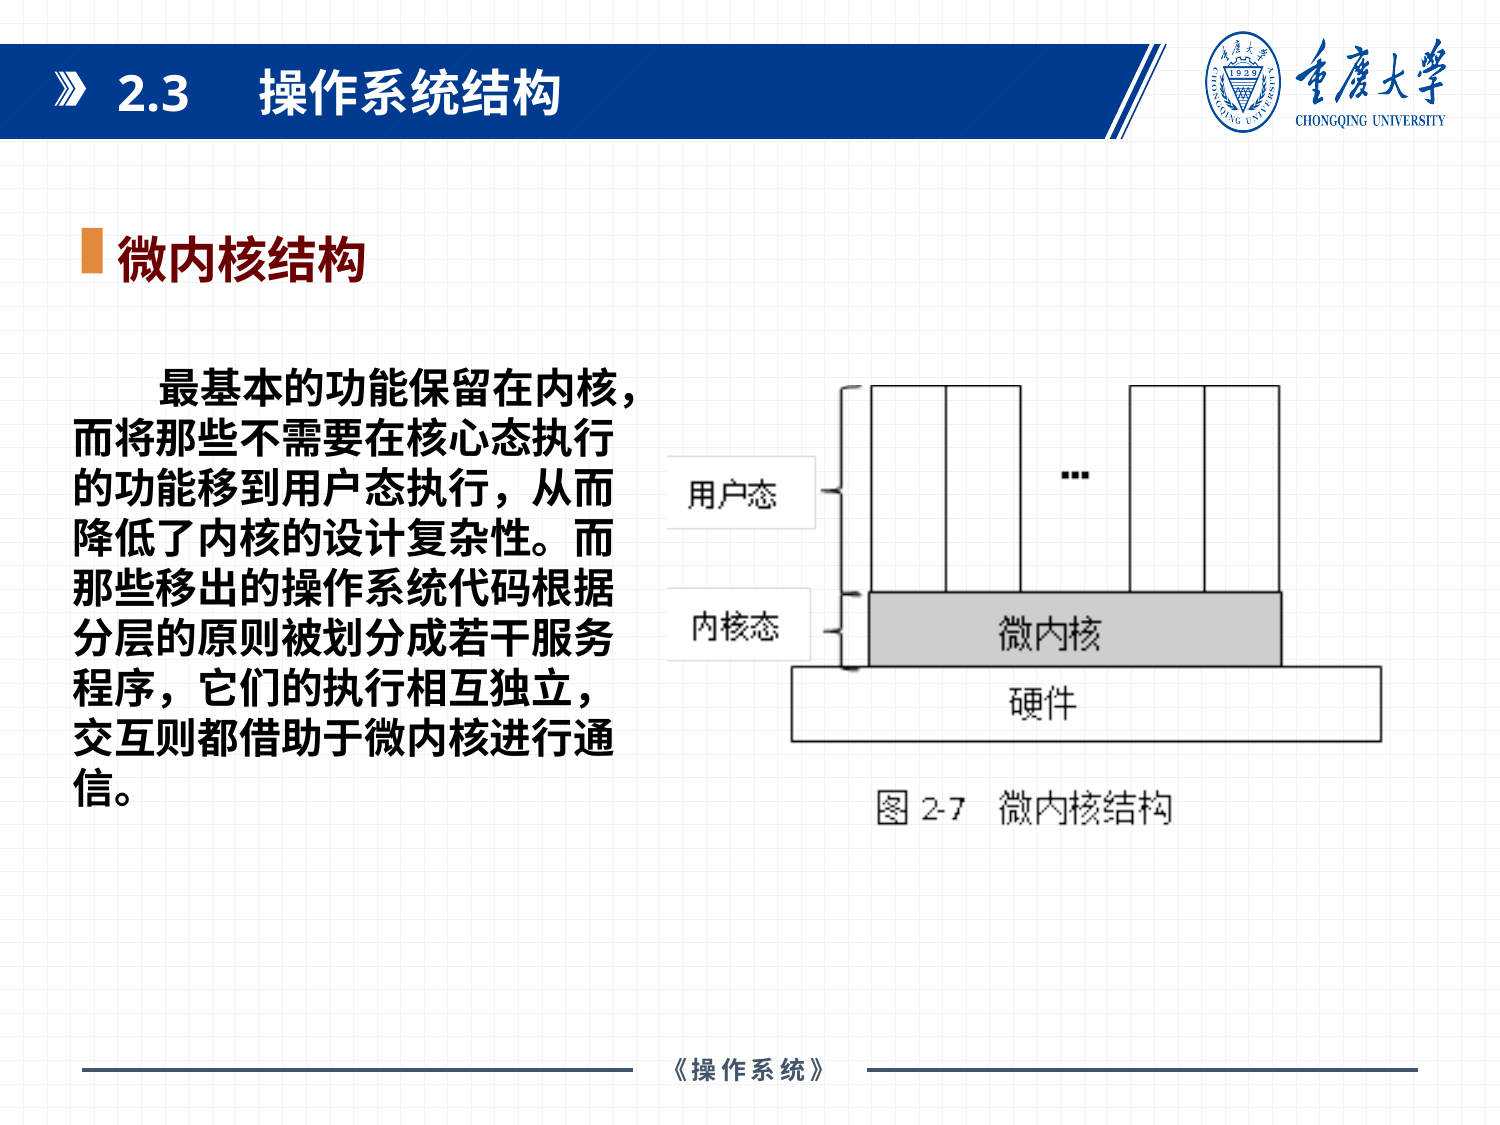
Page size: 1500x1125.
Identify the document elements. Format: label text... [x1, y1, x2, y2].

text_box 最基本的功能保留在内核，而将那些不需要在核心态执行的功能移到用户态执行，从而降低了内核的设计复杂性。而那些移出的操作系统代码根据分层的原则被划分成若干服务程序，它们的执行相互独立，交互则都借助于微内核进行通信。 [57, 354, 667, 820]
text_box 微内核结构 [102, 206, 599, 297]
picture [1205, 31, 1446, 133]
text_box [81, 227, 104, 274]
picture [667, 385, 1485, 848]
list 2.3 操作系统结构 [102, 61, 1038, 145]
